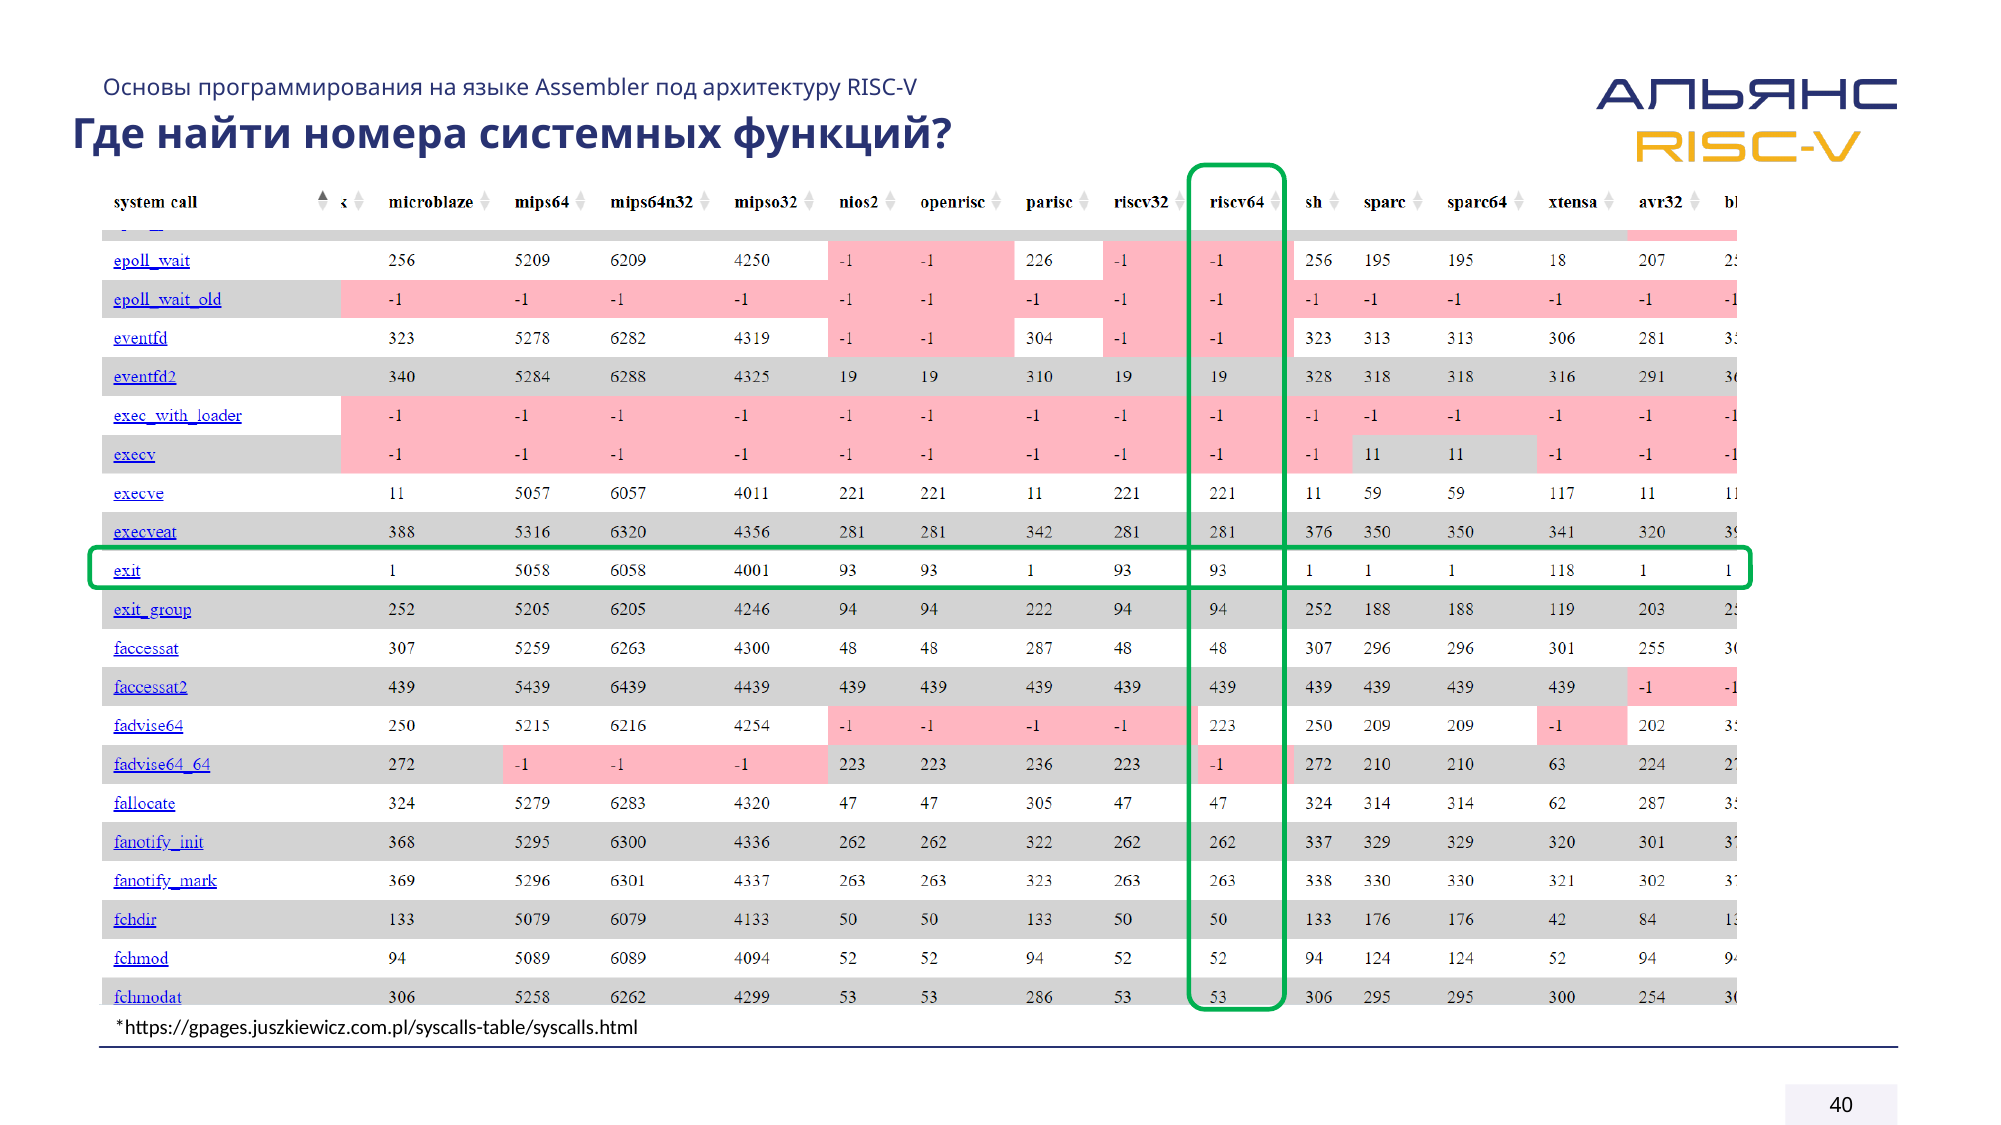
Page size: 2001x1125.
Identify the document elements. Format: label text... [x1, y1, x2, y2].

picture [1595, 79, 1898, 162]
text_box 40 [1785, 1084, 1898, 1125]
text_box *https://gpages.juszkiewicz.com.pl/syscalls-table/syscalls.html [99, 1006, 1100, 1046]
text_box [1737, 546, 1752, 589]
text_box Основы программирования на языке Assembler под архитектуру RISC-V [88, 65, 1624, 108]
text_box [1192, 1005, 1281, 1011]
picture [99, 180, 1737, 1005]
text_box [1187, 163, 1286, 180]
text_box Где найти номера системных функций? [57, 99, 968, 165]
text_box [88, 546, 99, 589]
